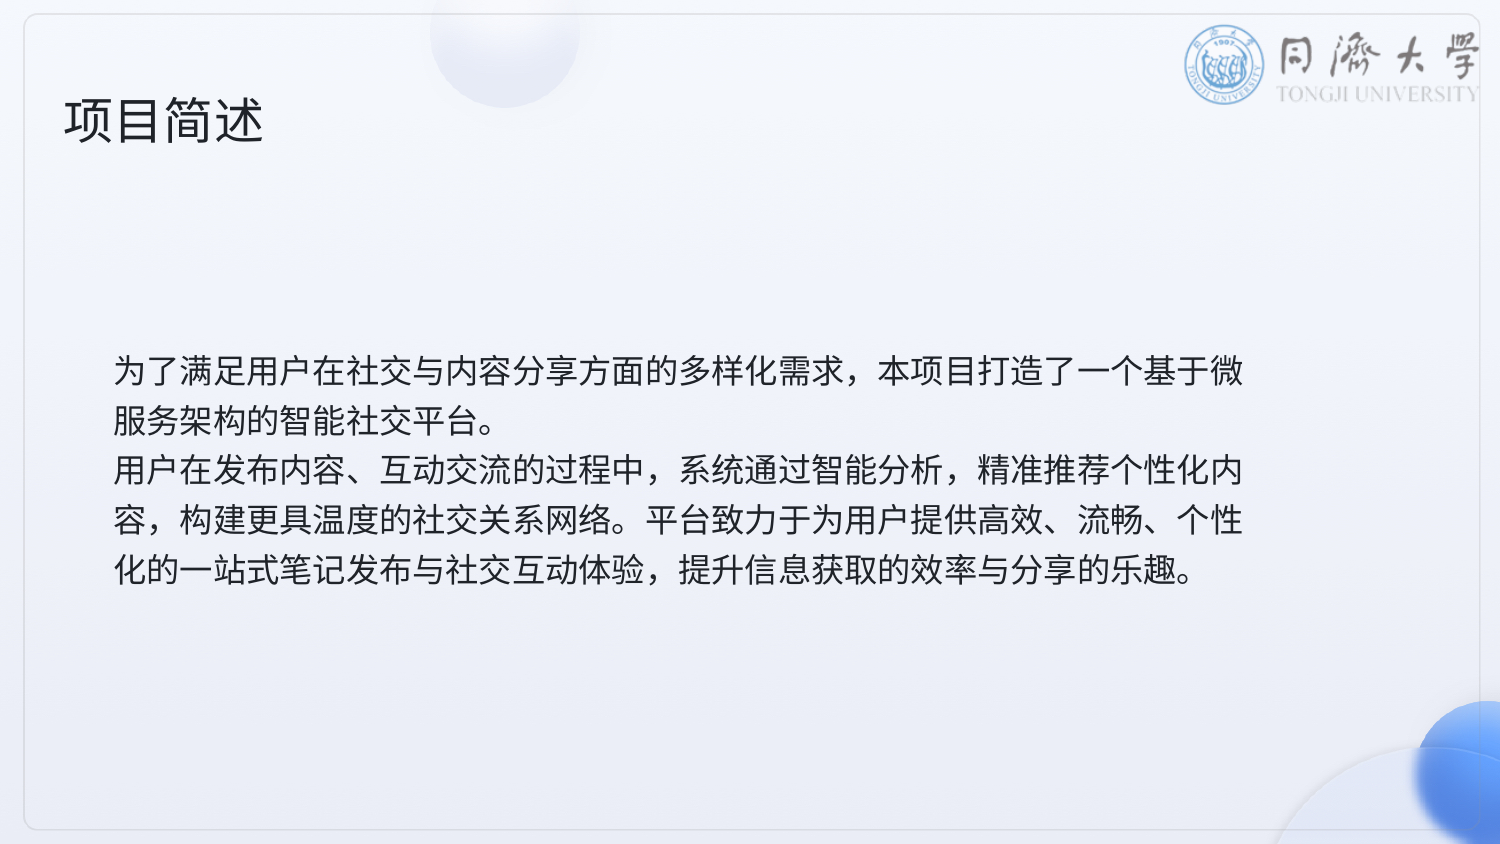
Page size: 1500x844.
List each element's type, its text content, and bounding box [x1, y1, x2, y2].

picture [0, 0, 1500, 844]
text_box 为了满足用户在社交与内容分享方面的多样化需求，本项目打造了一个基于微服务架构的智能社交平台。 用户在发布内容、互动交流的过程中，系统通过智能分析，精准推荐个性化内容，构建更具温度的社交关系网络。平台致力于为用户提供高效、流畅、个性化的一站式笔记发布与社交互动体验，提升信息获取的效率与分享的乐趣。 [113, 264, 1271, 665]
text_box 项目简述 [63, 74, 341, 150]
